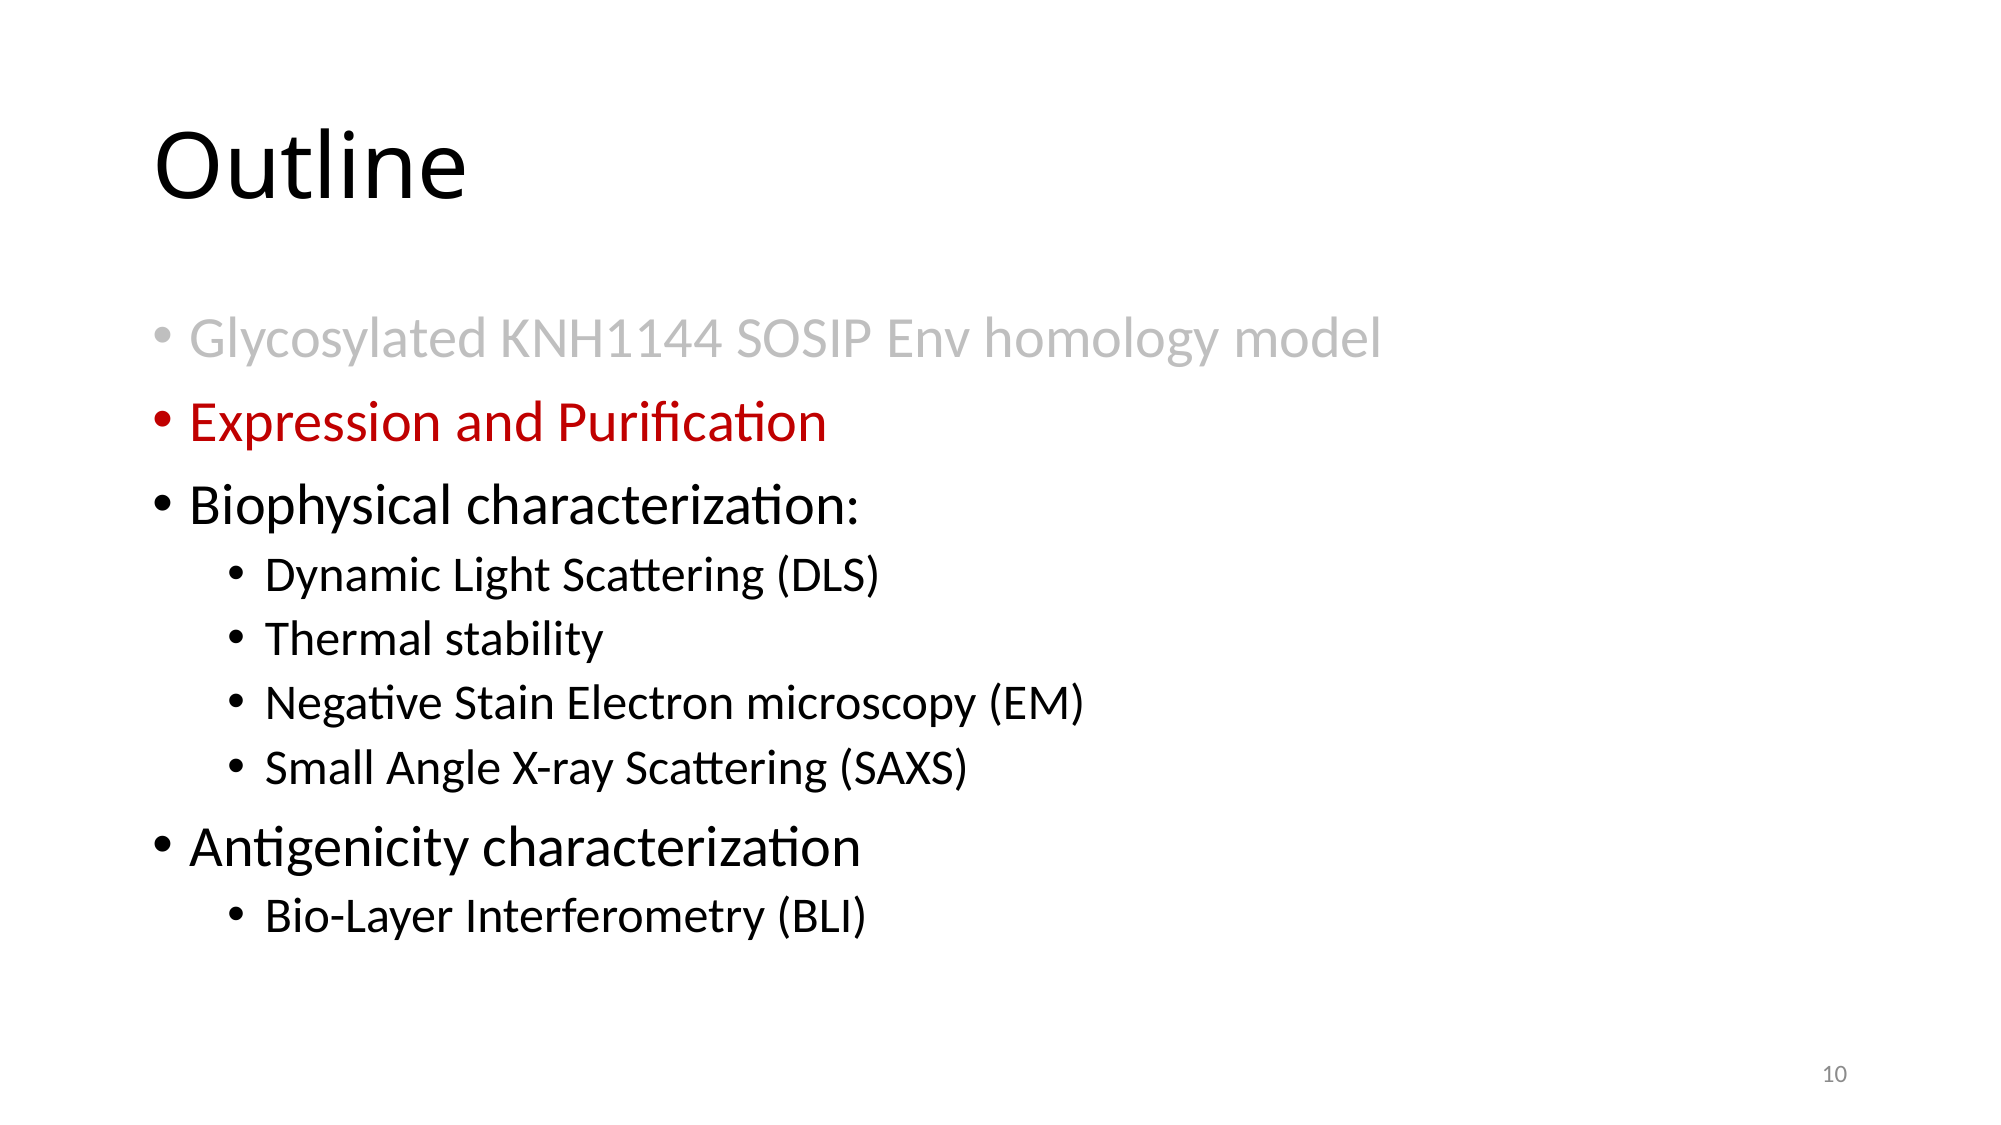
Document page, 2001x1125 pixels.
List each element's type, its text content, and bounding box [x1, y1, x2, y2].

slide_number 10 [1412, 1042, 1863, 1103]
list Glycosylated KNH1144 SOSIP Env homology model Expression and Purification Biophysical characterization: Dynamic Light Scattering (DLS) Thermal stability Negative Stain Electron microscopy (EM) Small Angle X-ray Scattering (SAXS) Antigenicity characterization Bio-Layer Interferometry (BLI) [137, 299, 1863, 1014]
title Outline [137, 59, 1863, 278]
